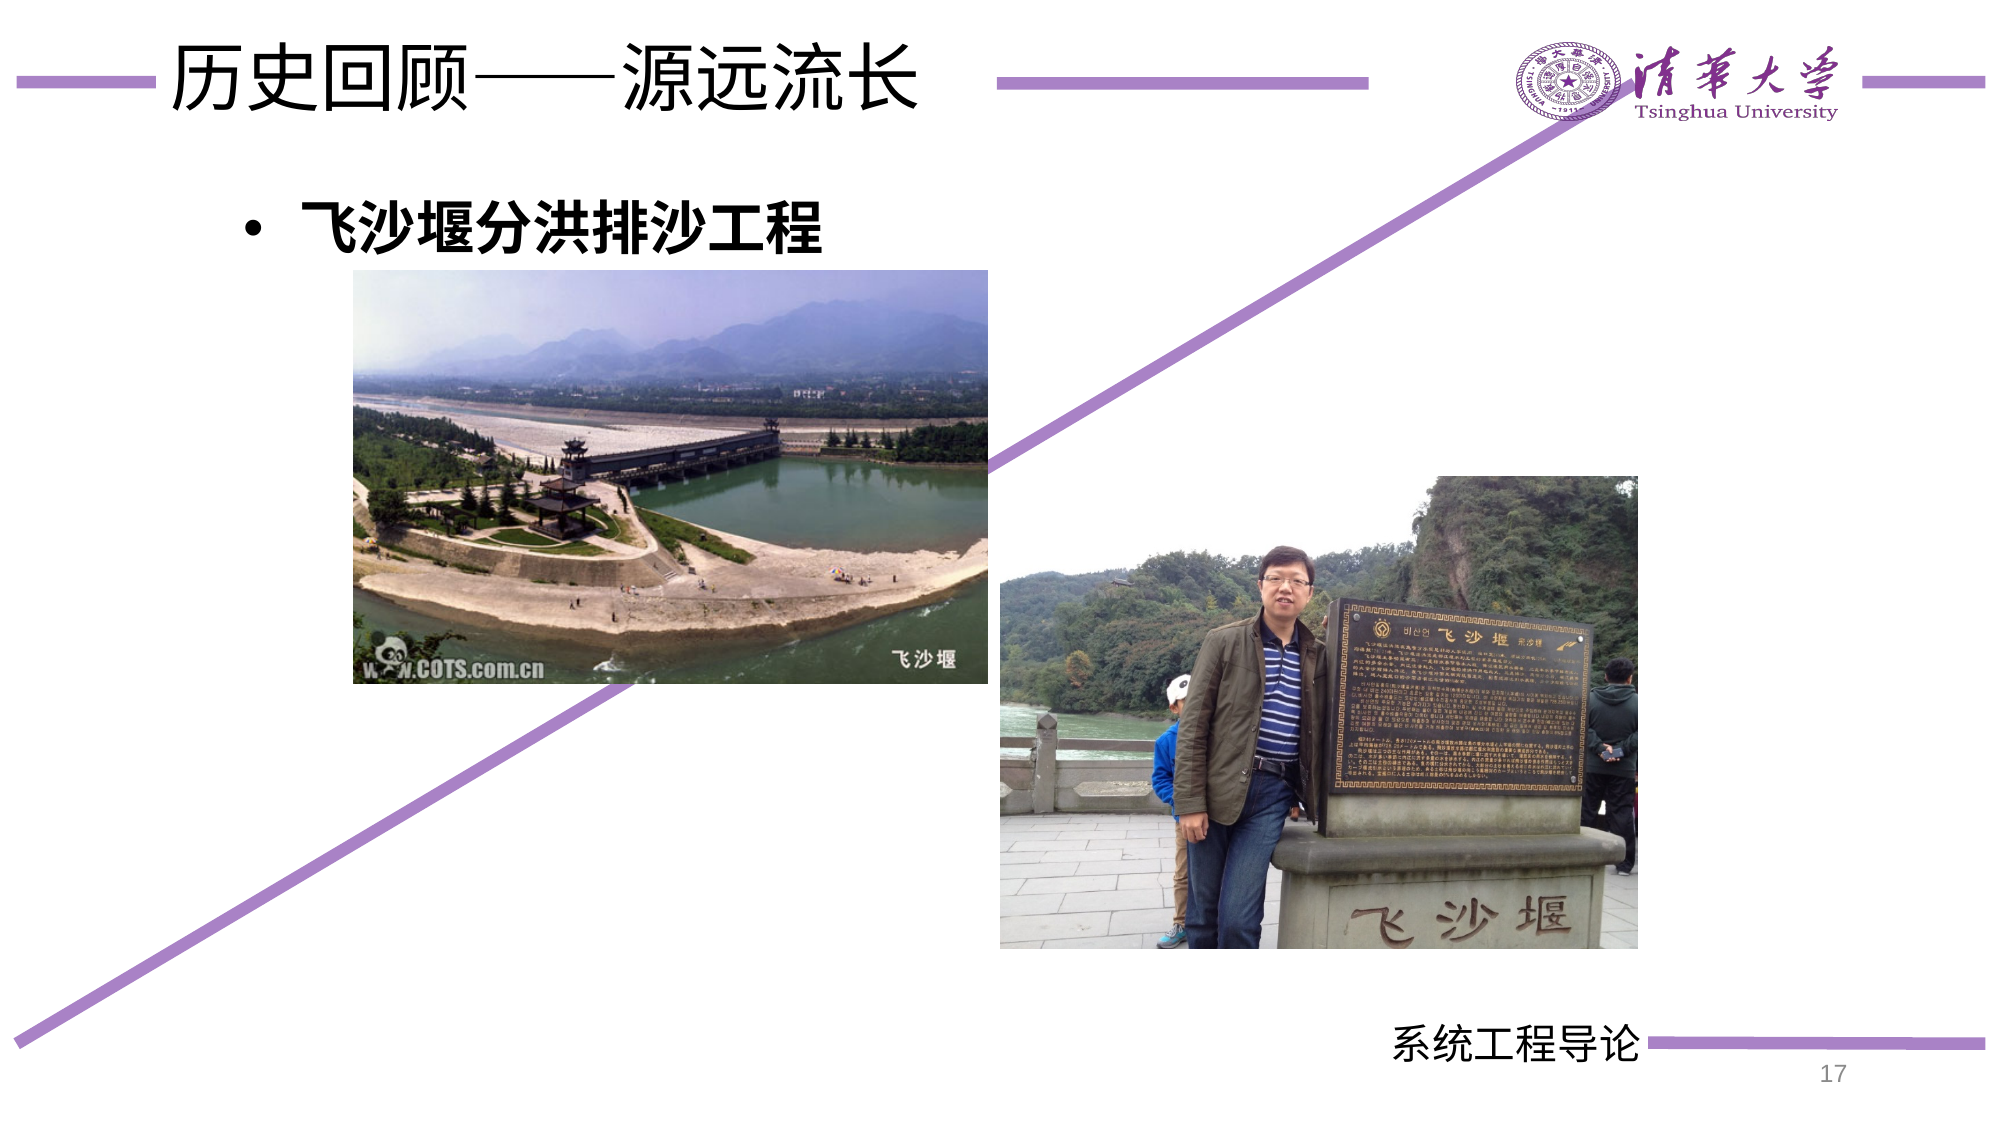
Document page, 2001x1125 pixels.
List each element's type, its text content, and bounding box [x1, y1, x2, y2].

picture [1000, 476, 1638, 949]
slide_number 17 [1412, 1042, 1863, 1103]
title 历史回顾——源远流长 [155, 0, 1881, 190]
list 飞沙堰分洪排沙工程 [228, 191, 1954, 906]
picture [352, 270, 988, 684]
